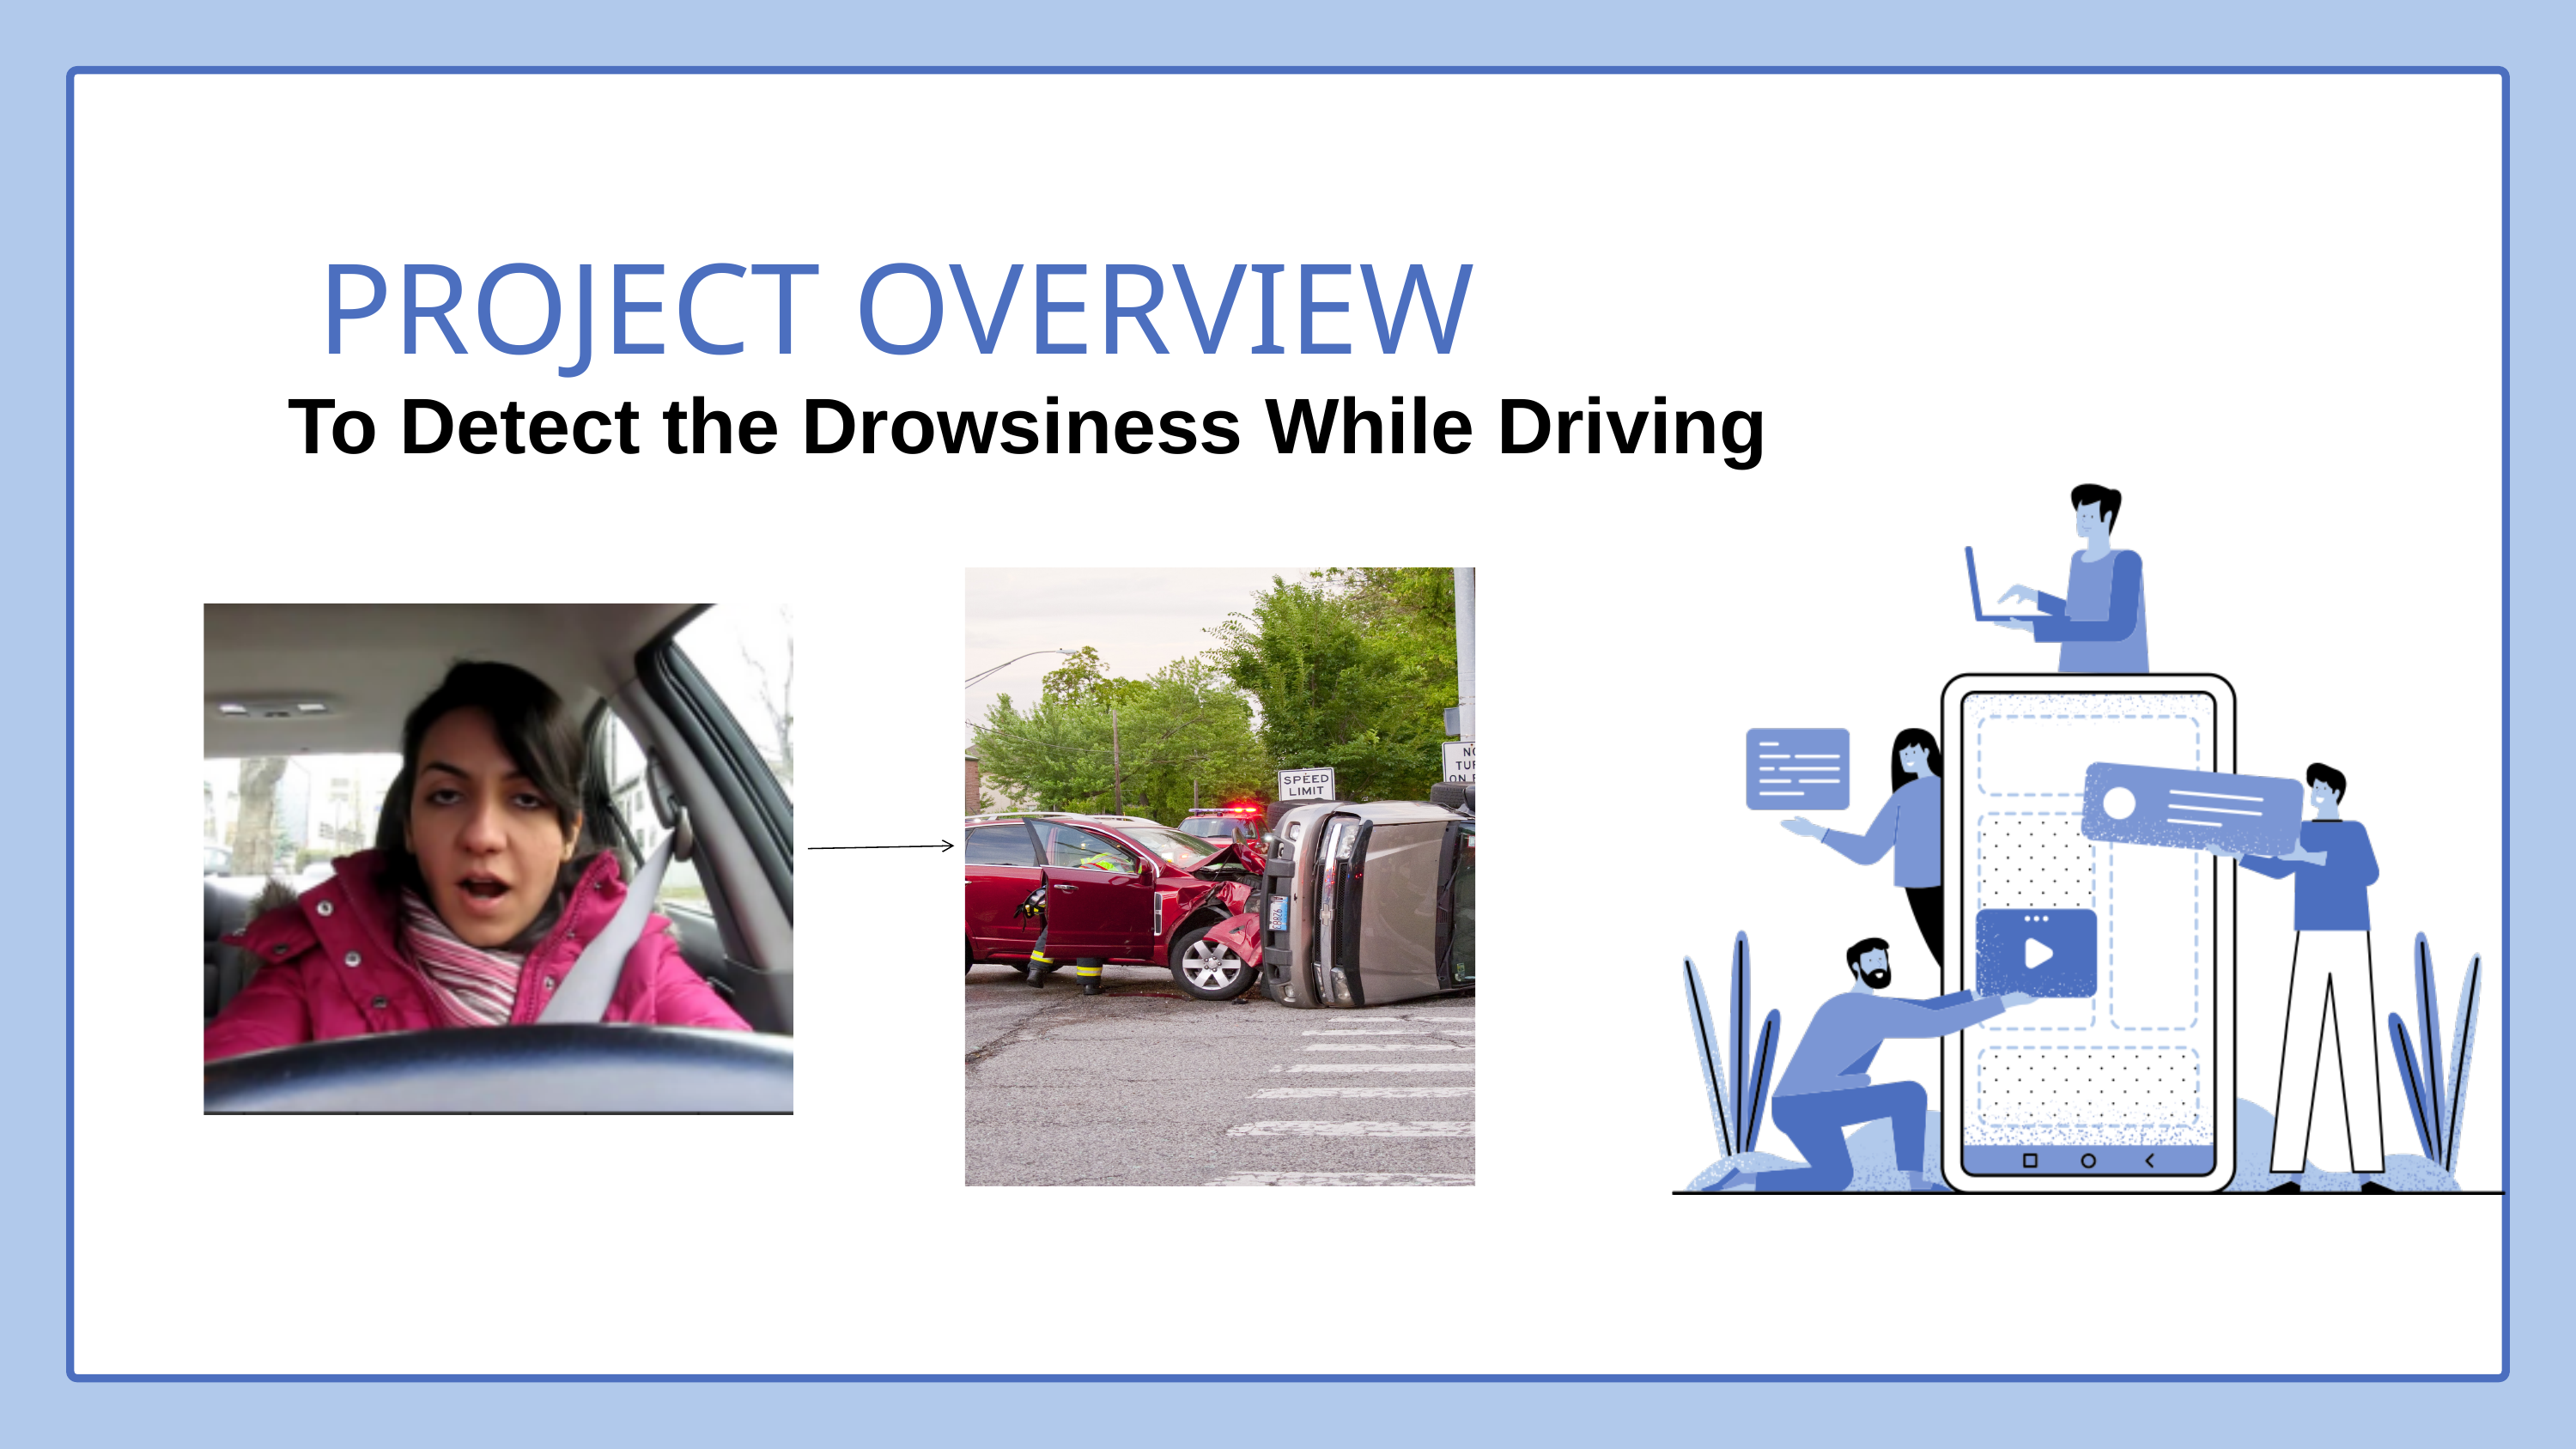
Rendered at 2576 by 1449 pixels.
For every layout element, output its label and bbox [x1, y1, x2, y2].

text_box [807, 845, 955, 849]
text_box [964, 567, 1476, 1186]
text_box [70, 49, 2506, 1379]
